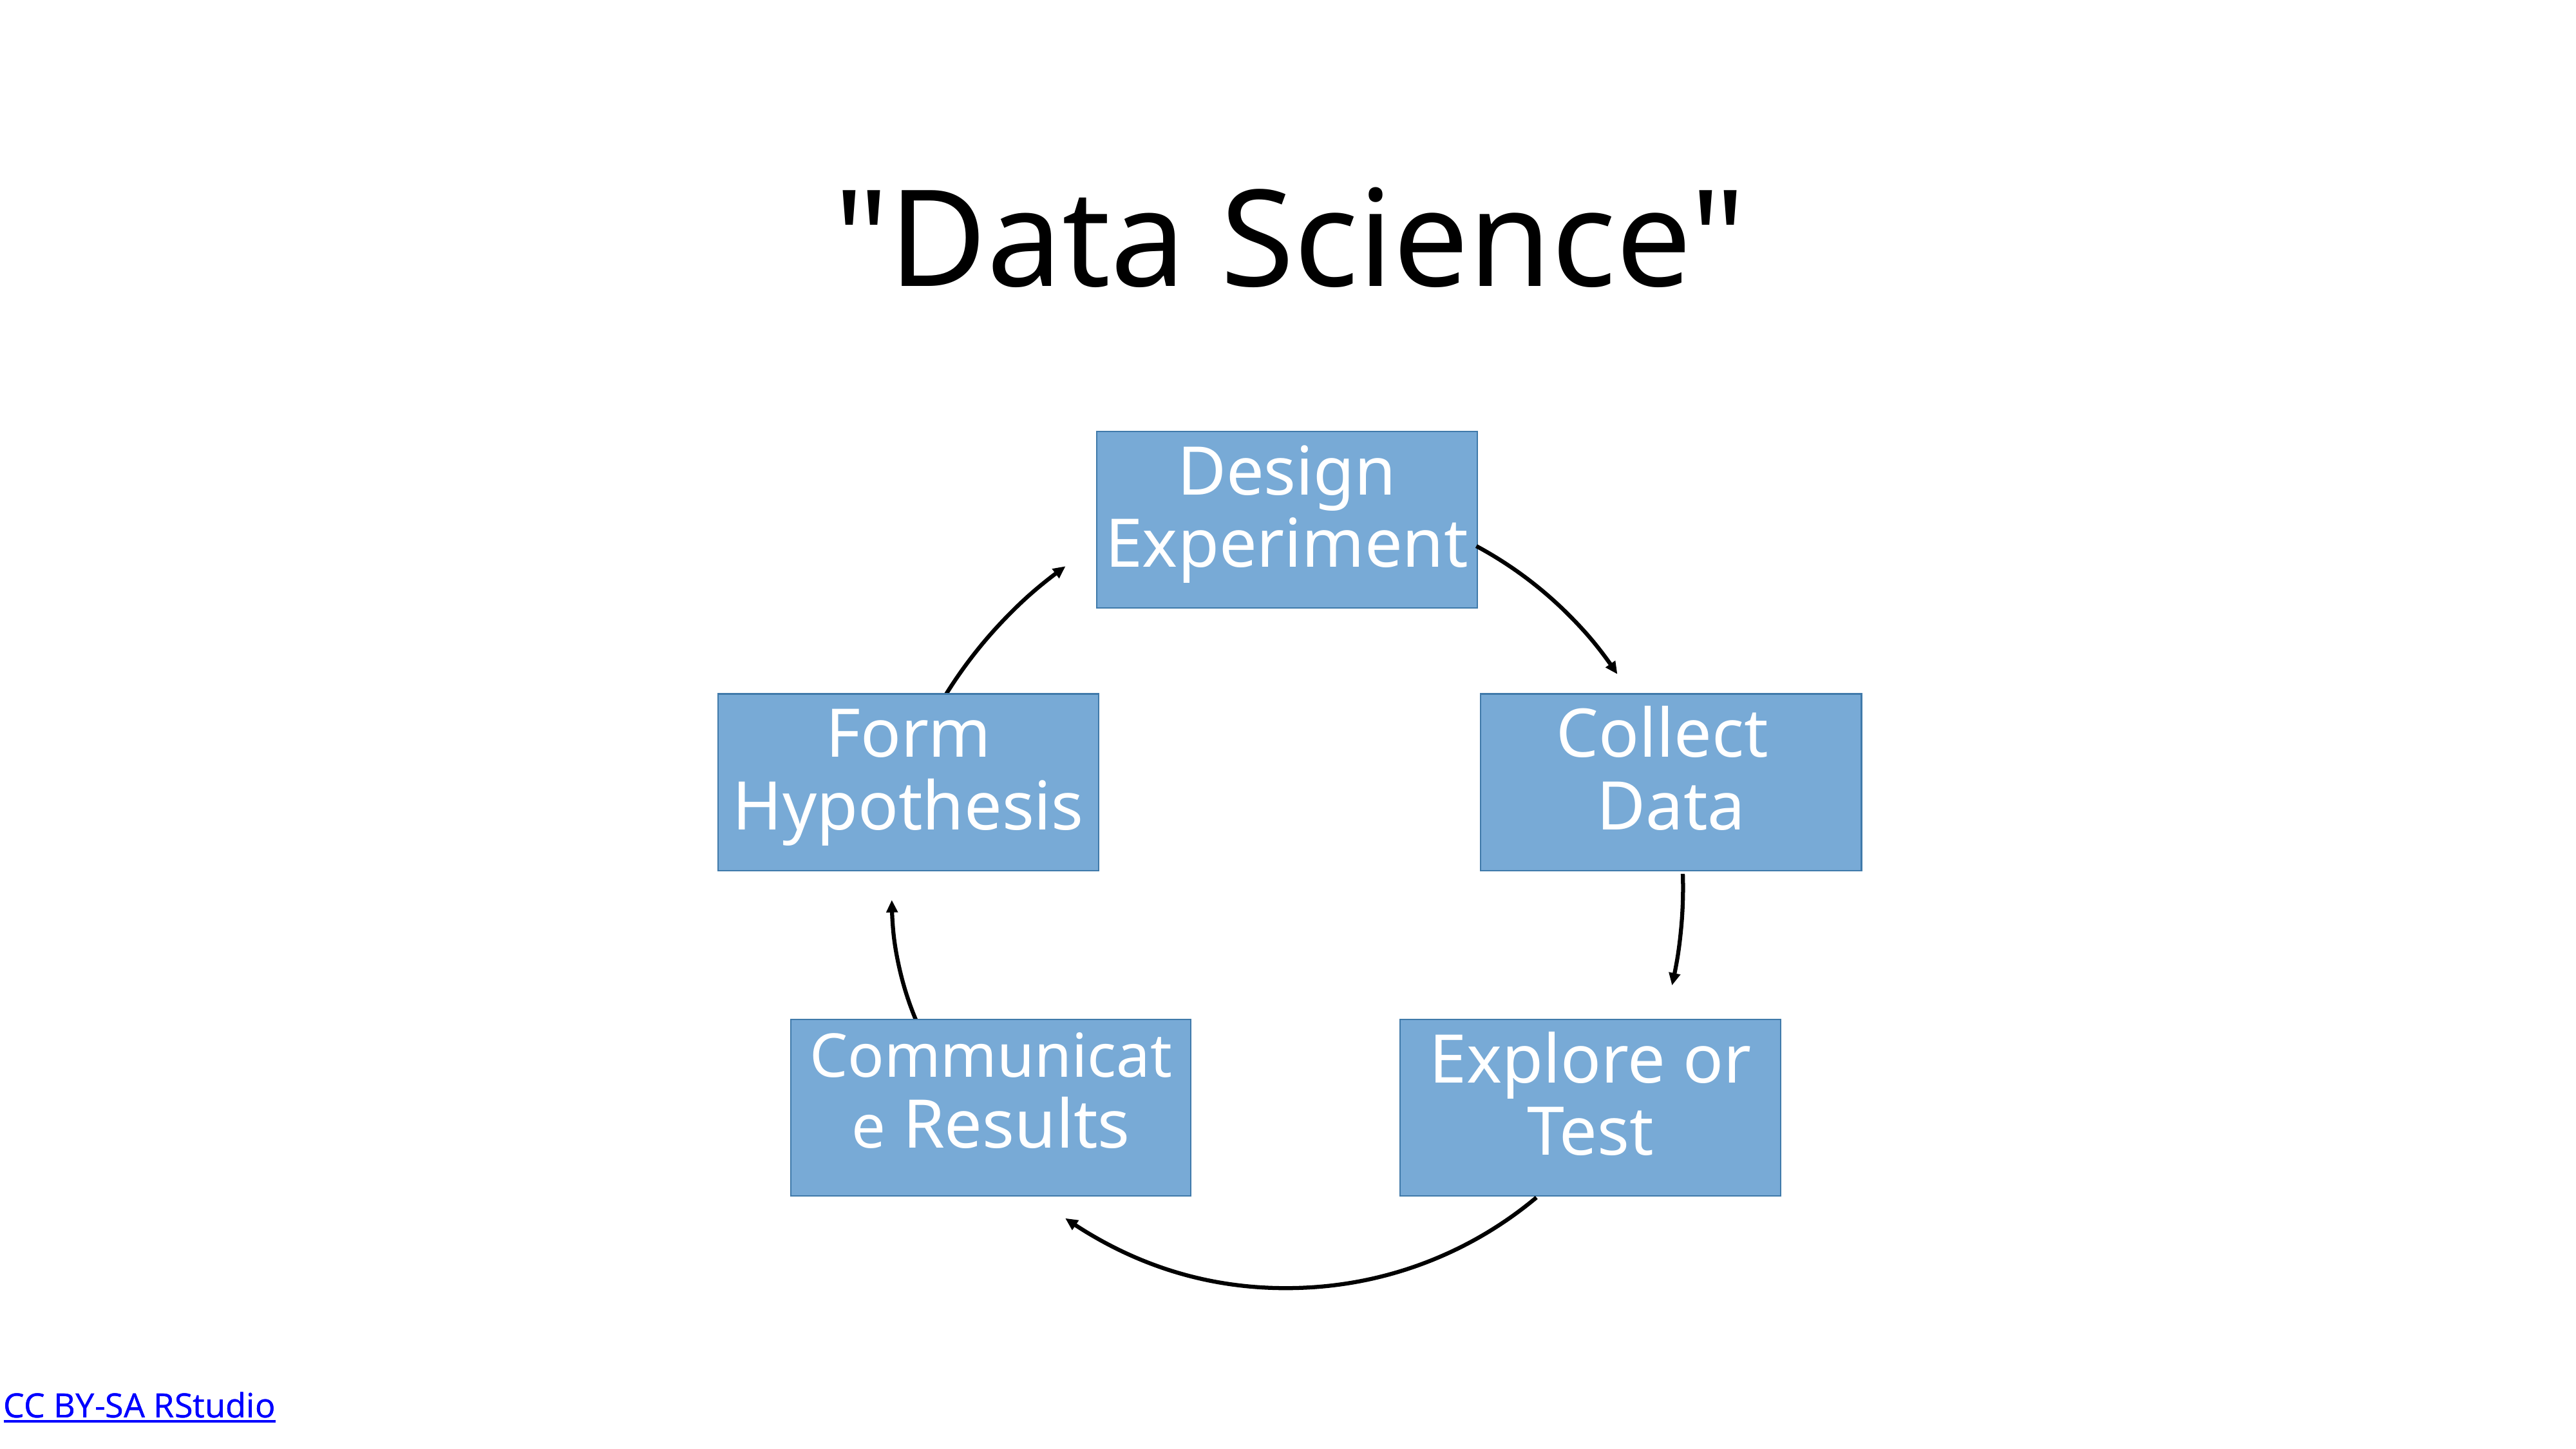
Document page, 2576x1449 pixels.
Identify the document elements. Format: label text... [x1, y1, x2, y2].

text_box [1065, 1197, 1537, 1289]
text_box Collect Data [1481, 694, 1862, 871]
text_box [946, 566, 1066, 694]
text_box Communicate Results [791, 1019, 1191, 1197]
text_box Explore or Test [1399, 1019, 1781, 1197]
text_box Design Experiment [1096, 431, 1477, 609]
text_box [1669, 873, 1683, 985]
text_box Form Hypothesis [718, 694, 1099, 871]
text_box [887, 900, 916, 1019]
text_box [1476, 545, 1618, 674]
text_box CC BY-SA RStudio [0, 1376, 283, 1437]
text_box "Data Science" [425, 106, 2155, 360]
